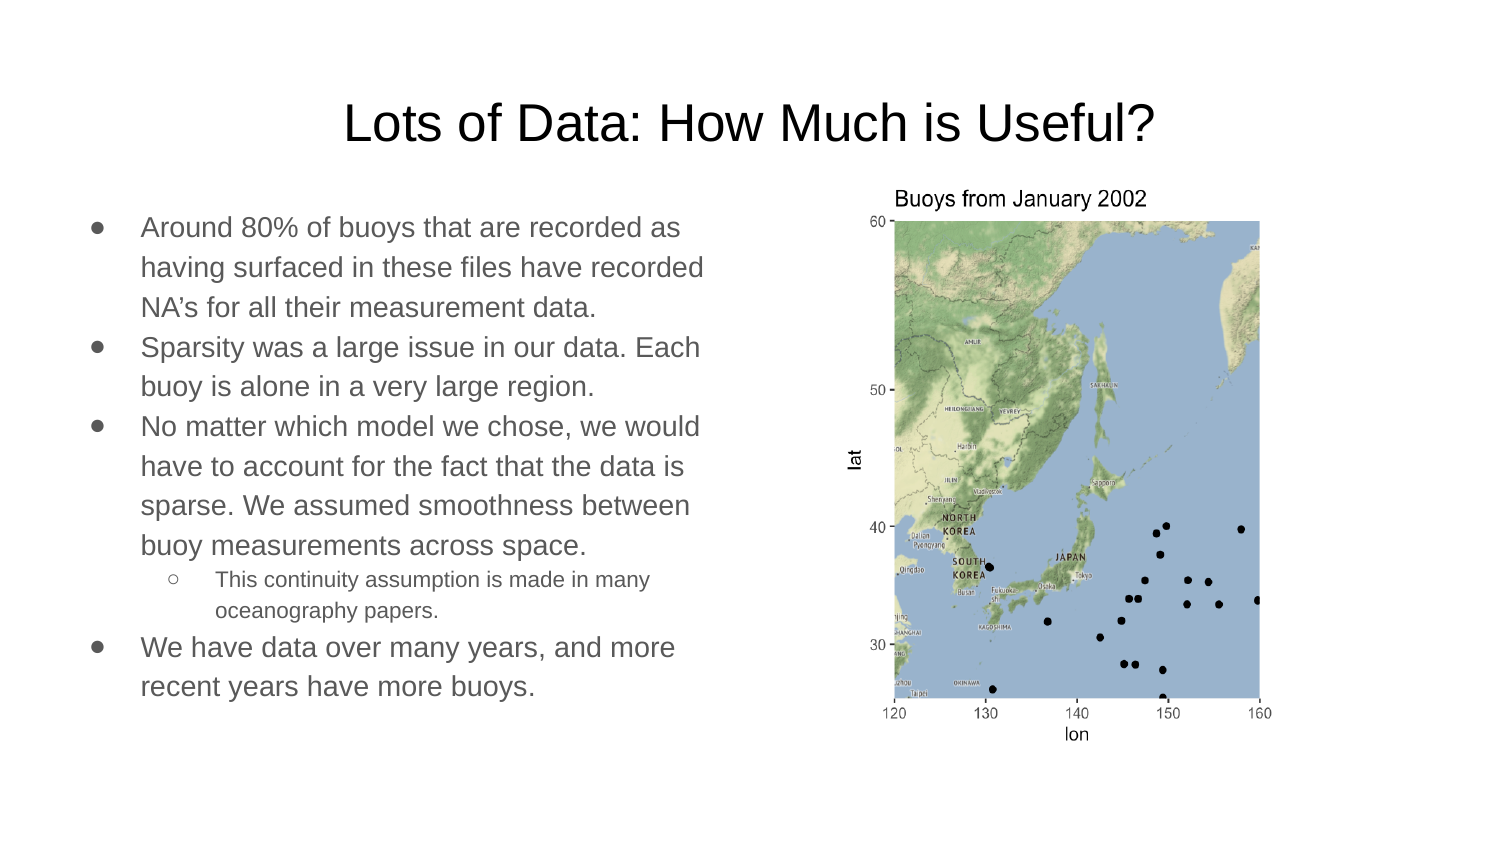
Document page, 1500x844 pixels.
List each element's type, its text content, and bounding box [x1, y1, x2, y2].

list Around 80% of buoys that are recorded as having surfaced in these files have recorded NA’s for all their measurement data. Sparsity was a large issue in our data. Each buoy is alone in a very large region. No matter which model we chose, we would have to account for the fact that the data is sparse. We assumed smoothness between buoy measurements across space. This continuity assumption is made in many oceanography papers. We have data over many years, and more recent years have more buoys. [51, 189, 722, 750]
picture [727, 183, 1370, 750]
title Lots of Data: How Much is Useful? [51, 72, 1449, 167]
